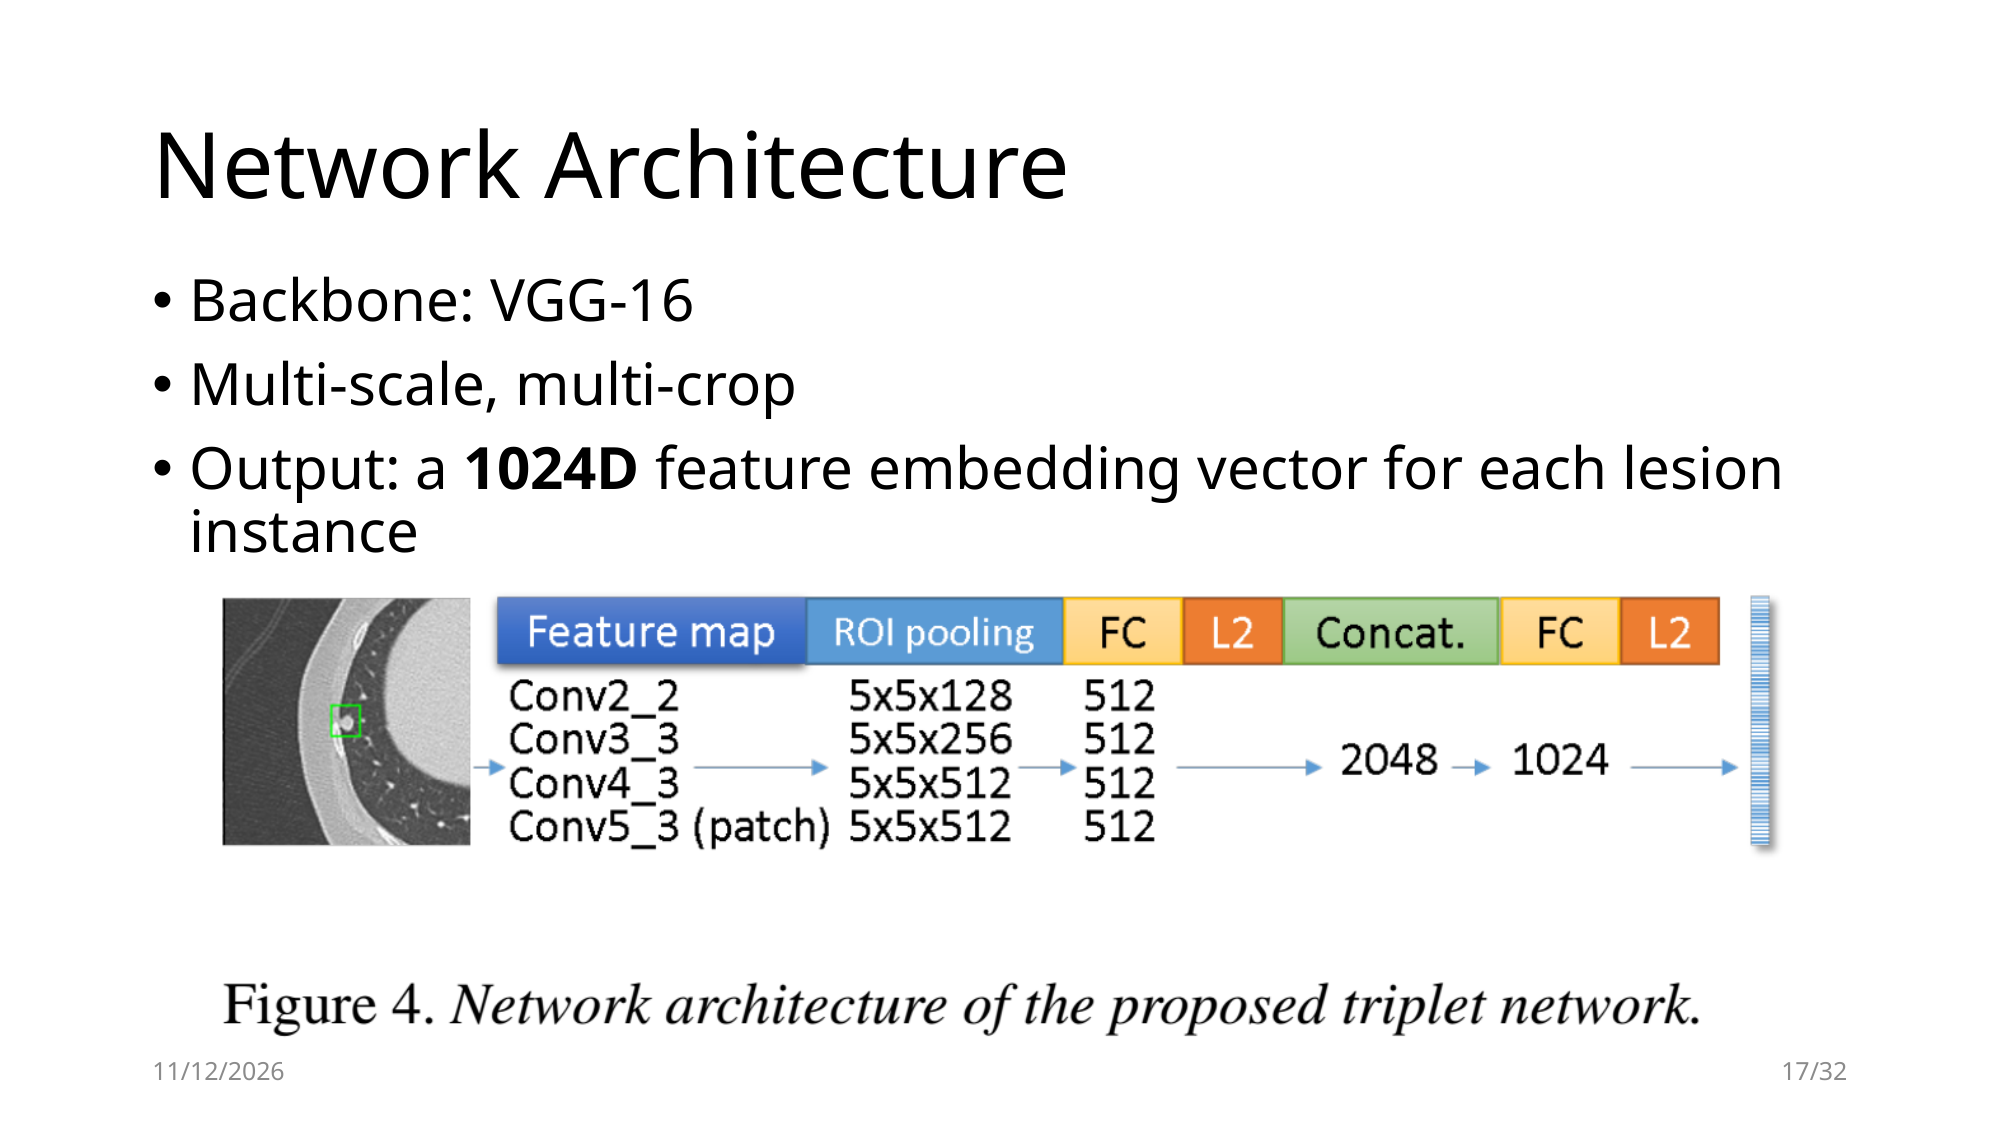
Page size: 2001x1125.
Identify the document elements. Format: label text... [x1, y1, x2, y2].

list Backbone: VGG-16 Multi-scale, multi-crop Output: a 1024D feature embedding vector for each lesion instance [137, 264, 1863, 1014]
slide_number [137, 1042, 588, 1103]
title Network Architecture [137, 59, 1863, 264]
slide_number 17 [1412, 1042, 1863, 1103]
picture [215, 570, 1785, 1045]
